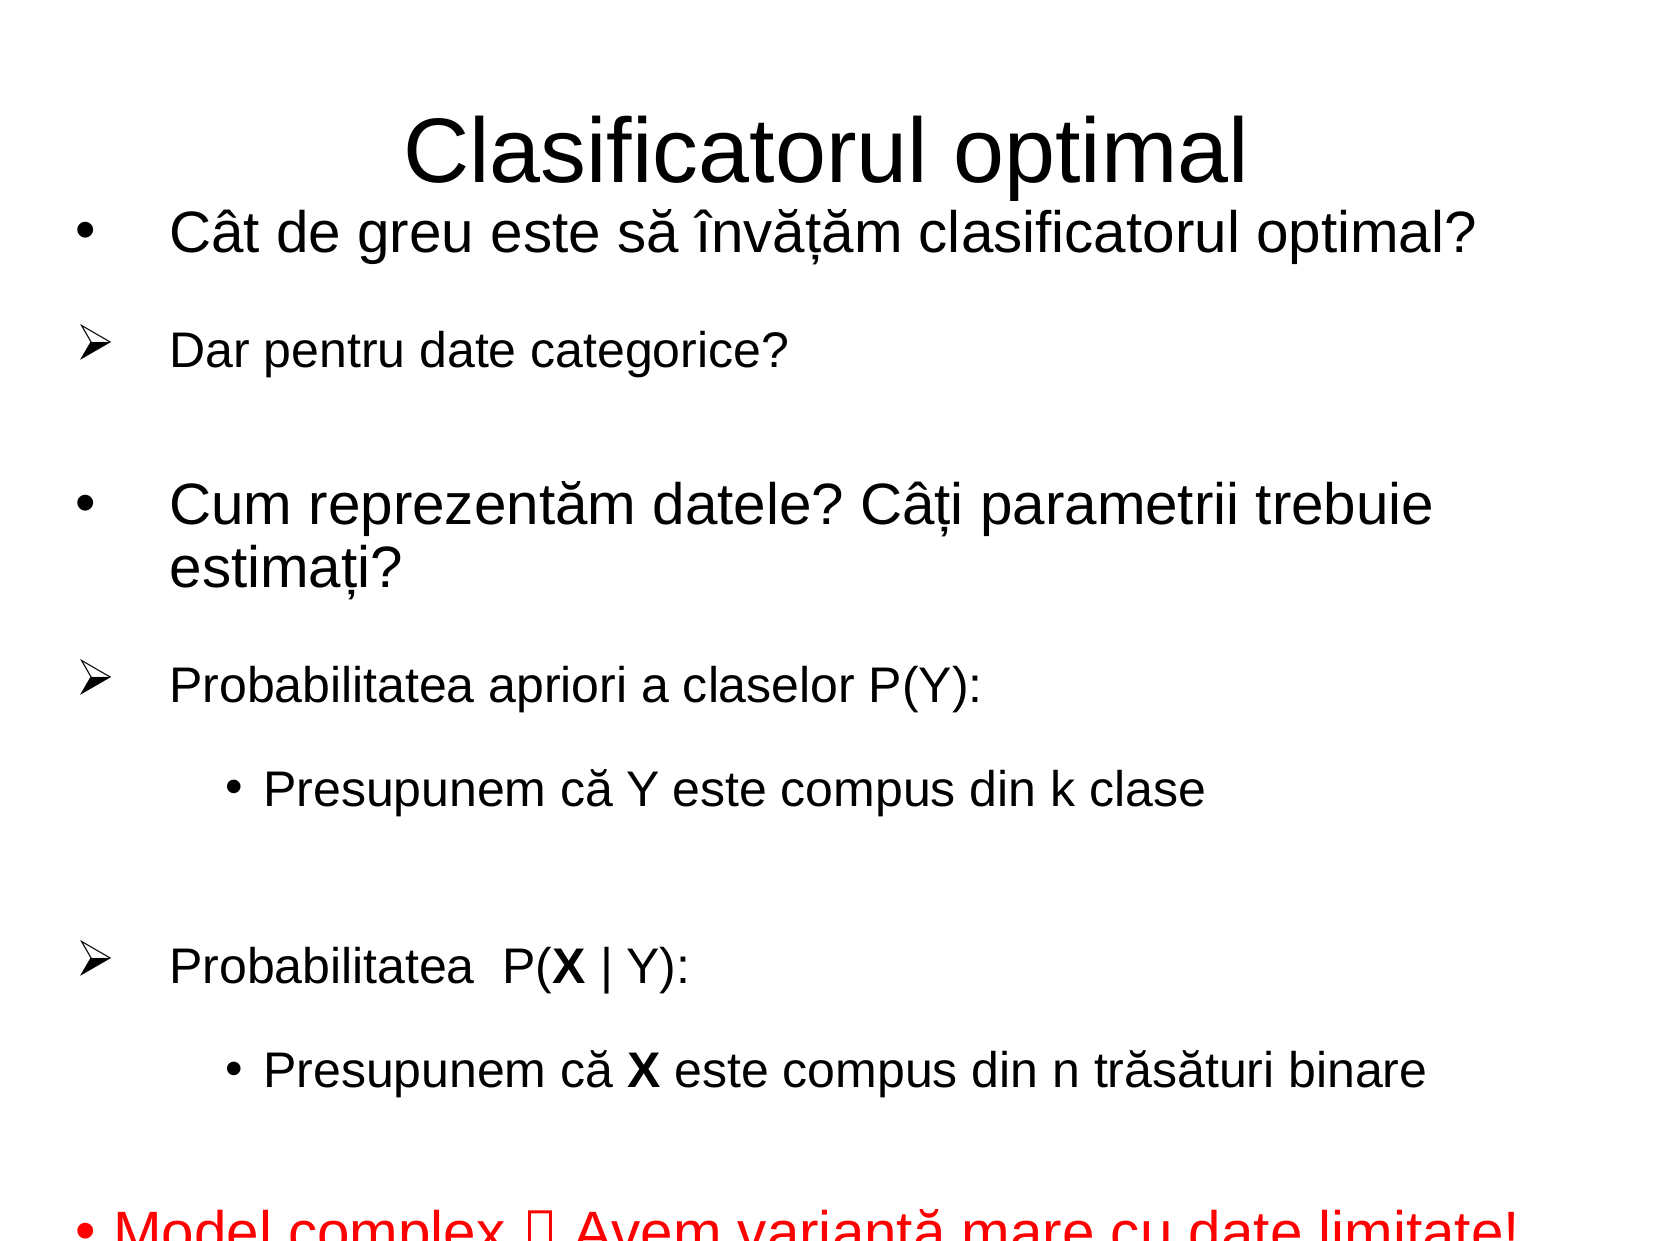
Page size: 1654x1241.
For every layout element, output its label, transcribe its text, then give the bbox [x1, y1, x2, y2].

subtitle Cât de greu este să învățăm clasificatorul optimal? Dar pentru date categorice? Cum reprezentăm datele? Câți parametrii trebuie estimați? Probabilitatea apriori a claselor P(Y): Presupunem că Y este compus din k clase Probabilitatea P(X | Y): Presupunem că X este compus din n trăsături binare Model complex  Avem varianță mare cu date limitate! [75, 244, 1564, 1224]
title Clasificatorul optimal [82, 49, 1571, 257]
